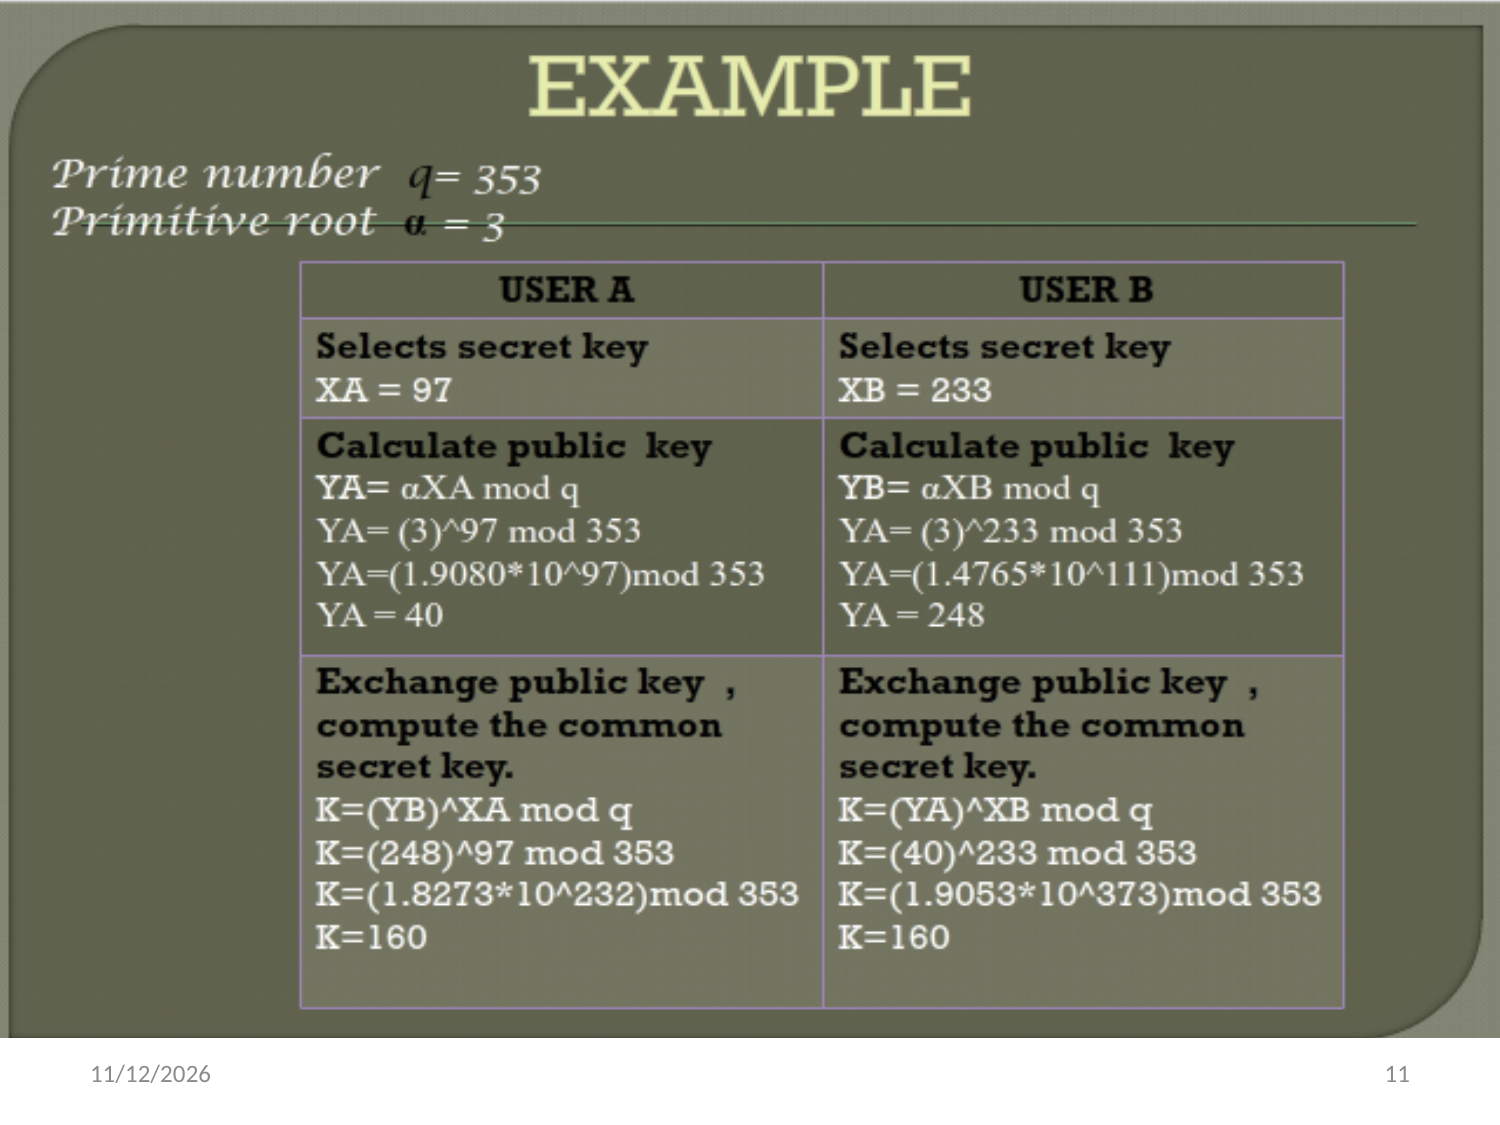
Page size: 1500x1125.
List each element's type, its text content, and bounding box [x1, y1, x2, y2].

slide_number 11 [1074, 1046, 1425, 1103]
picture [0, 0, 1500, 1038]
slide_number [75, 1046, 425, 1103]
